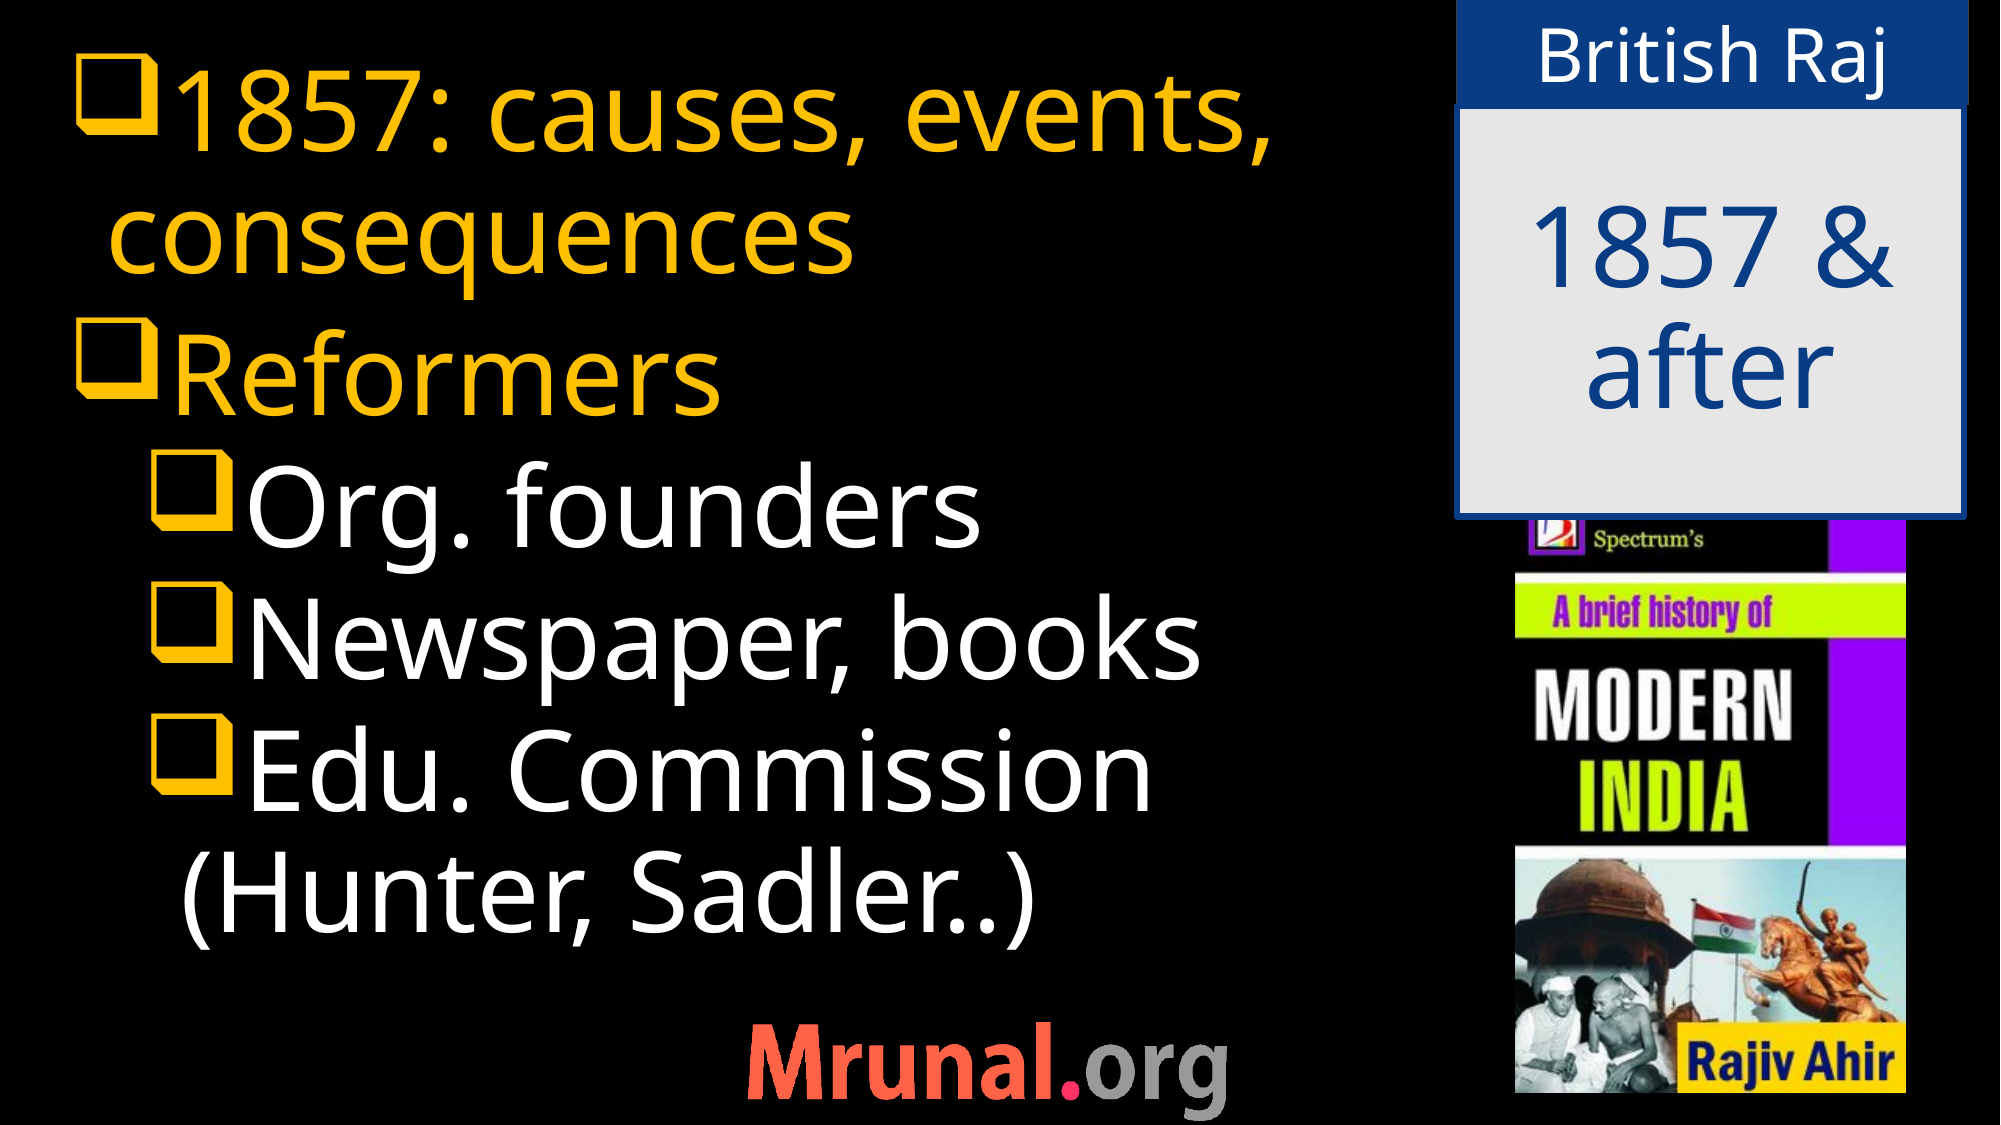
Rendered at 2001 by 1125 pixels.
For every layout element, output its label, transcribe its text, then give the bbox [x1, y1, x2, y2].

picture [741, 1014, 1230, 1125]
list 1857: causes, events, consequences Reformers Org. founders Newspaper, books Edu. Commission (Hunter, Sadler..) [52, 47, 1447, 1014]
picture [1515, 520, 1906, 1093]
title 1857 & after [1454, 103, 1967, 520]
